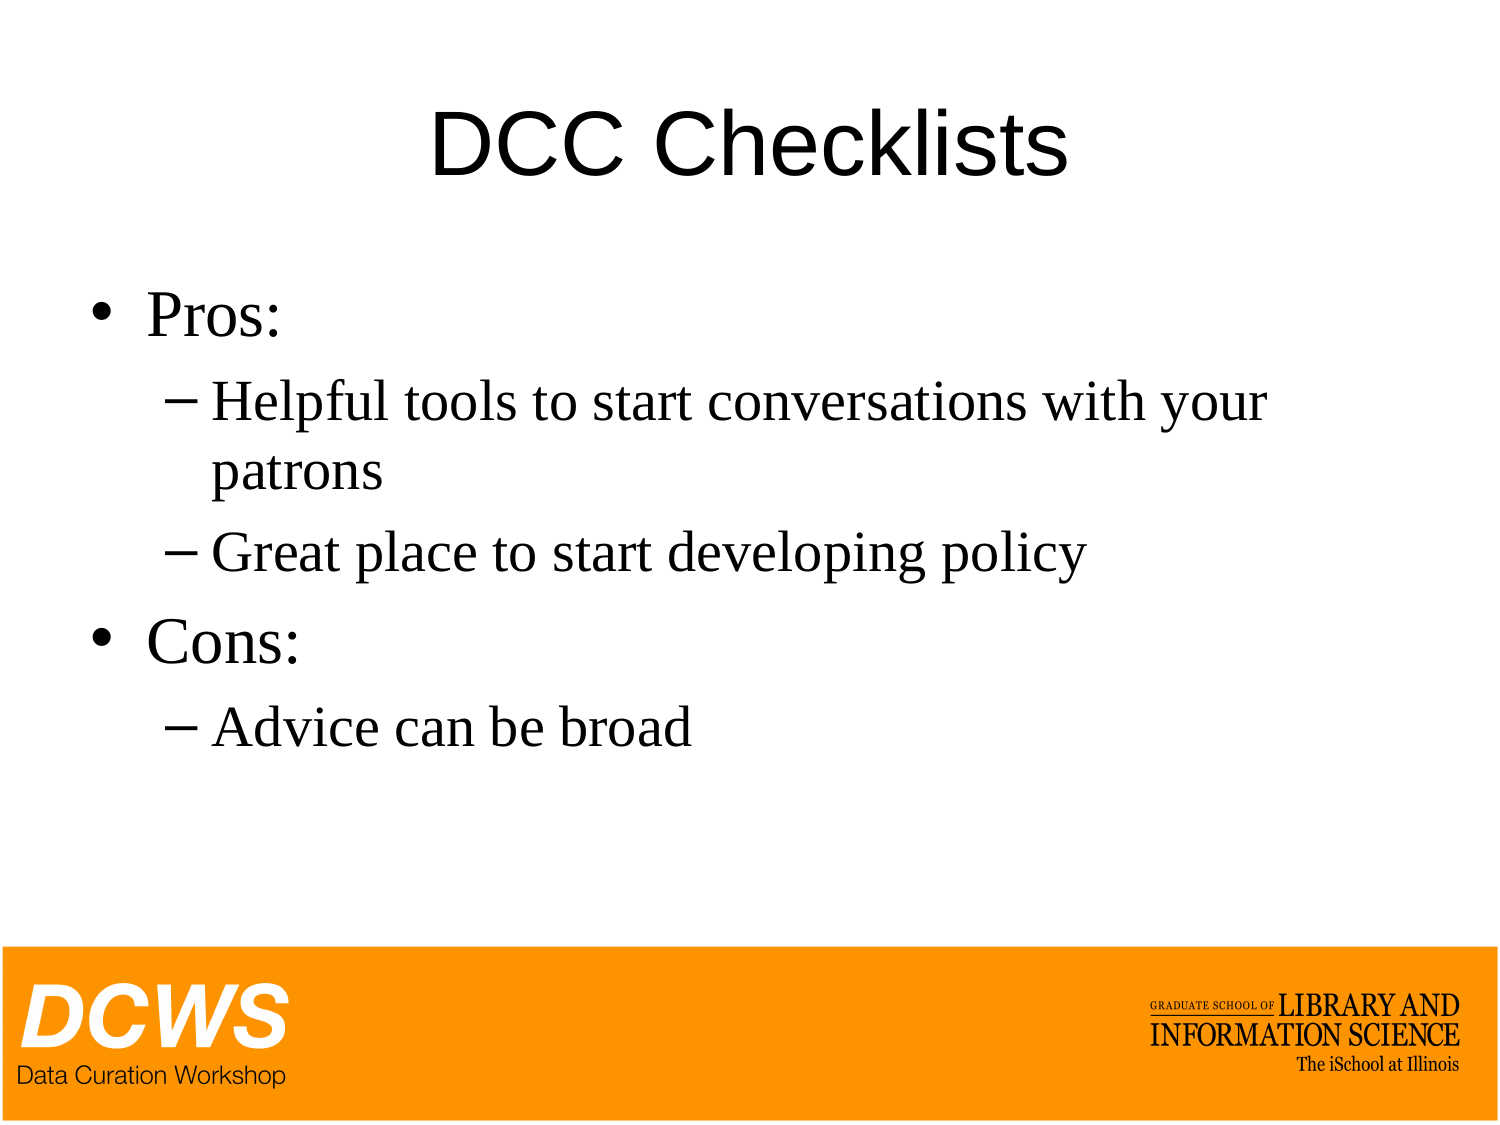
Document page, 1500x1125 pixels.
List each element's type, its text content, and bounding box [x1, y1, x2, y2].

list Pros: Helpful tools to start conversations with your patrons Great place to start developing policy Cons: Advice can be broad [75, 262, 1425, 1005]
title DCC Checklists [75, 45, 1425, 233]
picture [0, 944, 1500, 1123]
